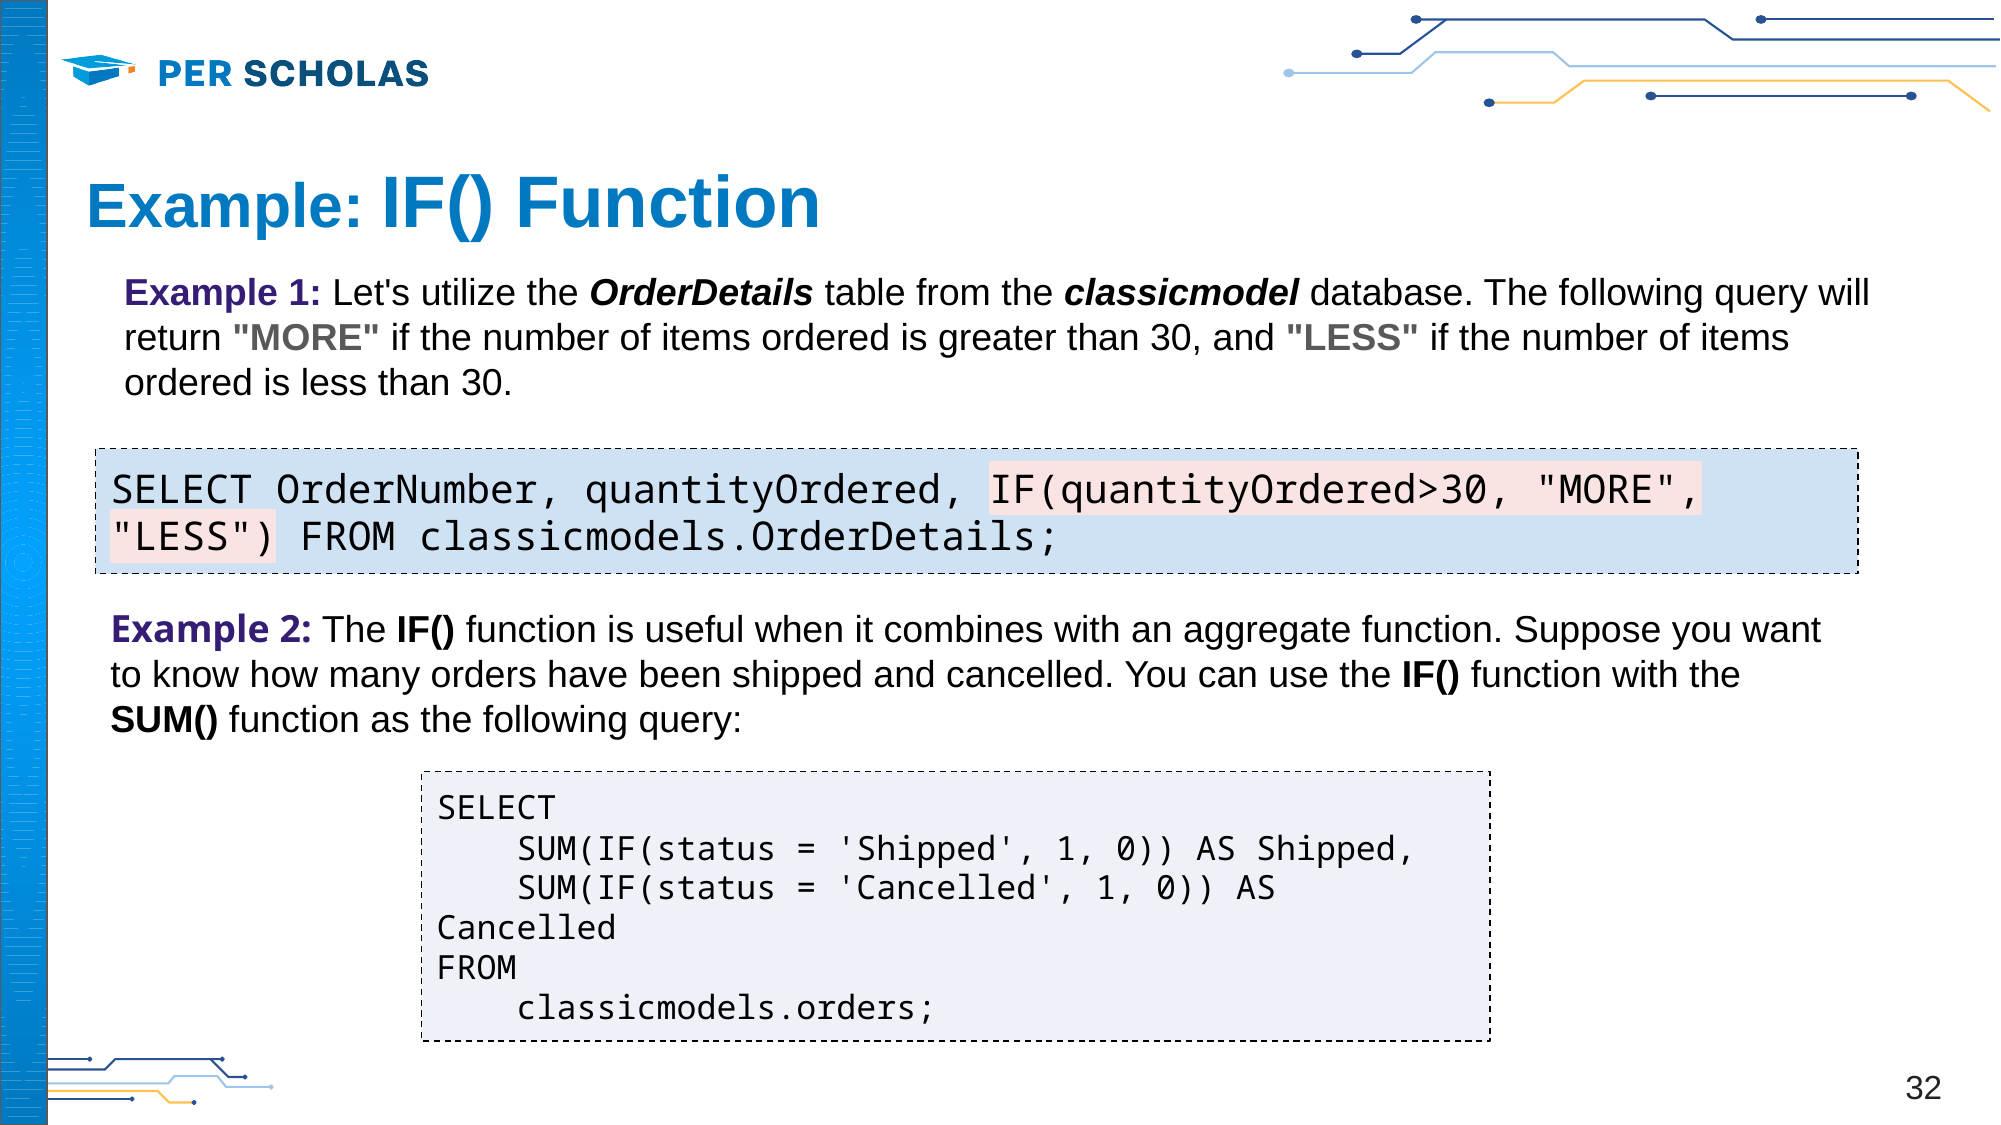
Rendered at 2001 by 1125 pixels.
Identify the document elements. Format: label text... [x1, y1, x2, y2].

text_box Example 1: Let's utilize the OrderDetails table from the classicmodel database. The following query will return "MORE" if the number of items ordered is greater than 30, and "LESS" if the number of items ordered is less than 30. [109, 252, 1894, 418]
slide_number ‹#› [1860, 1024, 1988, 1114]
text_box SELECT SUM(IF(status = 'Shipped', 1, 0)) AS Shipped, SUM(IF(status = 'Cancelled', 1, 0)) AS Cancelled FROM classicmodels.orders; [421, 771, 1491, 1042]
text_box SELECT OrderNumber, quantityOrdered, IF(quantityOrdered>30, "MORE", "LESS") FROM classicmodels.OrderDetails; [95, 448, 1859, 574]
text_box Example 2: The IF() function is useful when it combines with an aggregate function. Suppose you want to know how many orders have been shipped and cancelled. You can use the IF() function with the SUM() function as the following query: [95, 590, 1871, 755]
picture [48, 23, 452, 110]
title Example: IF() Function [71, 140, 1848, 257]
